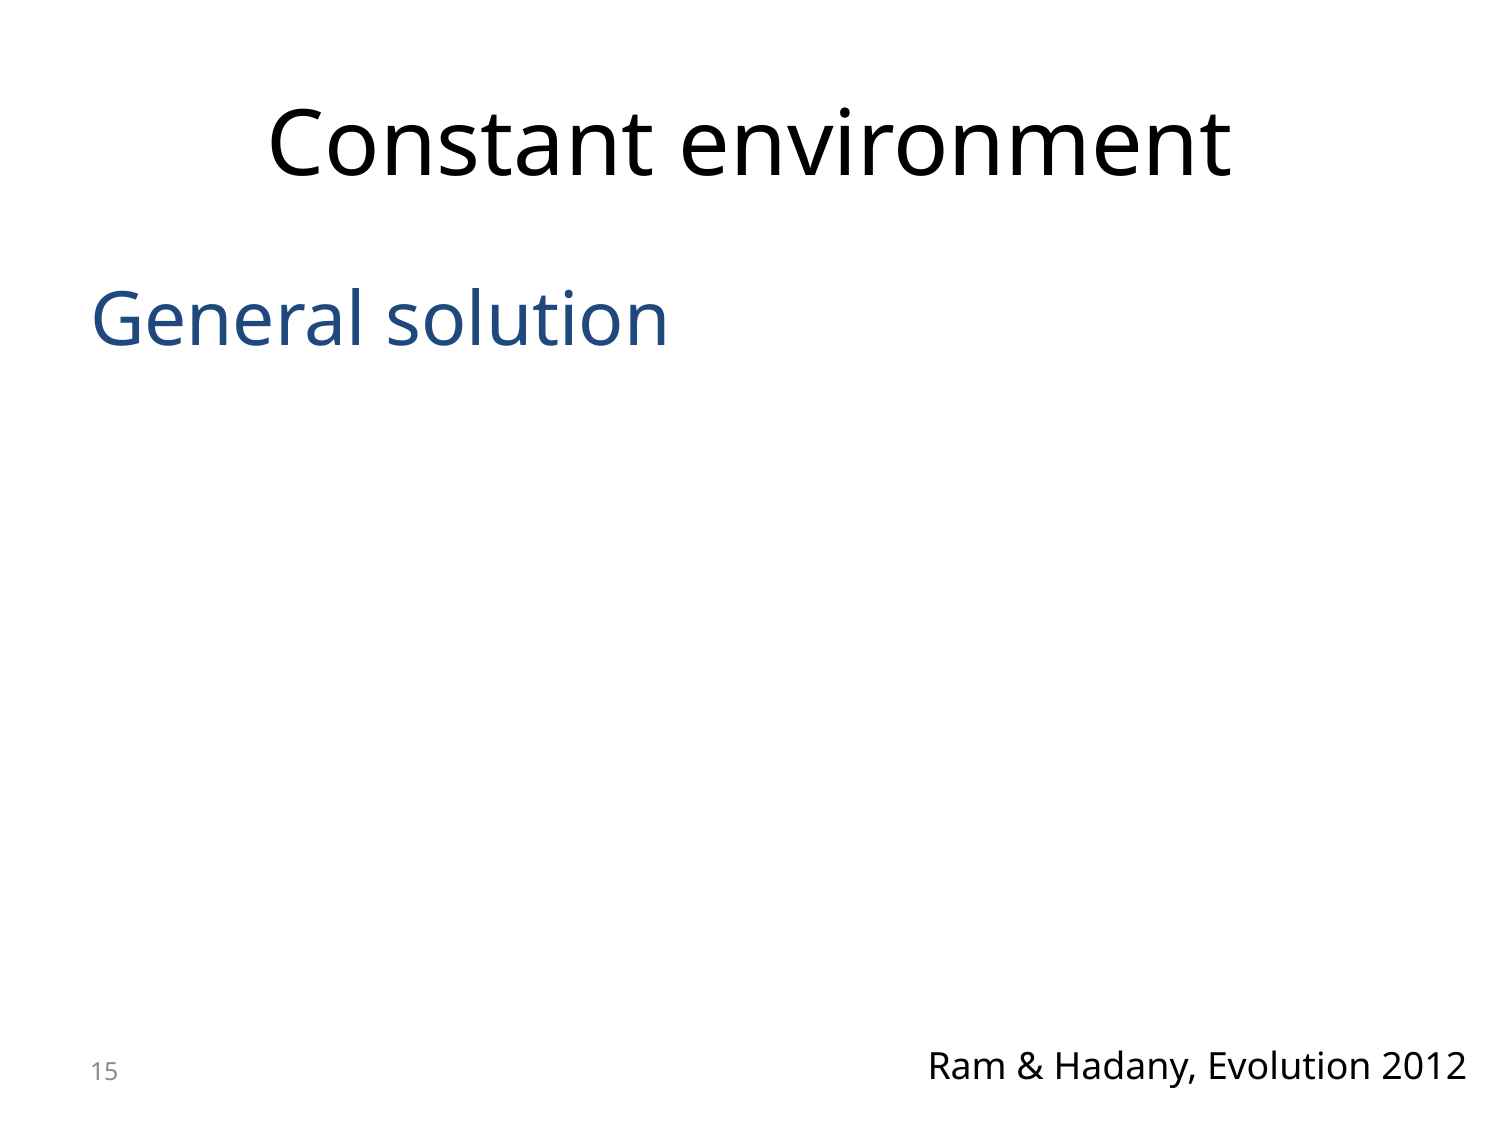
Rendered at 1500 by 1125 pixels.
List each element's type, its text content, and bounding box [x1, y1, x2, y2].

slide_number 15 [75, 1042, 425, 1103]
title Constant environment [75, 45, 1425, 233]
text_box Ram & Hadany, Evolution 2012 [856, 1034, 1483, 1095]
